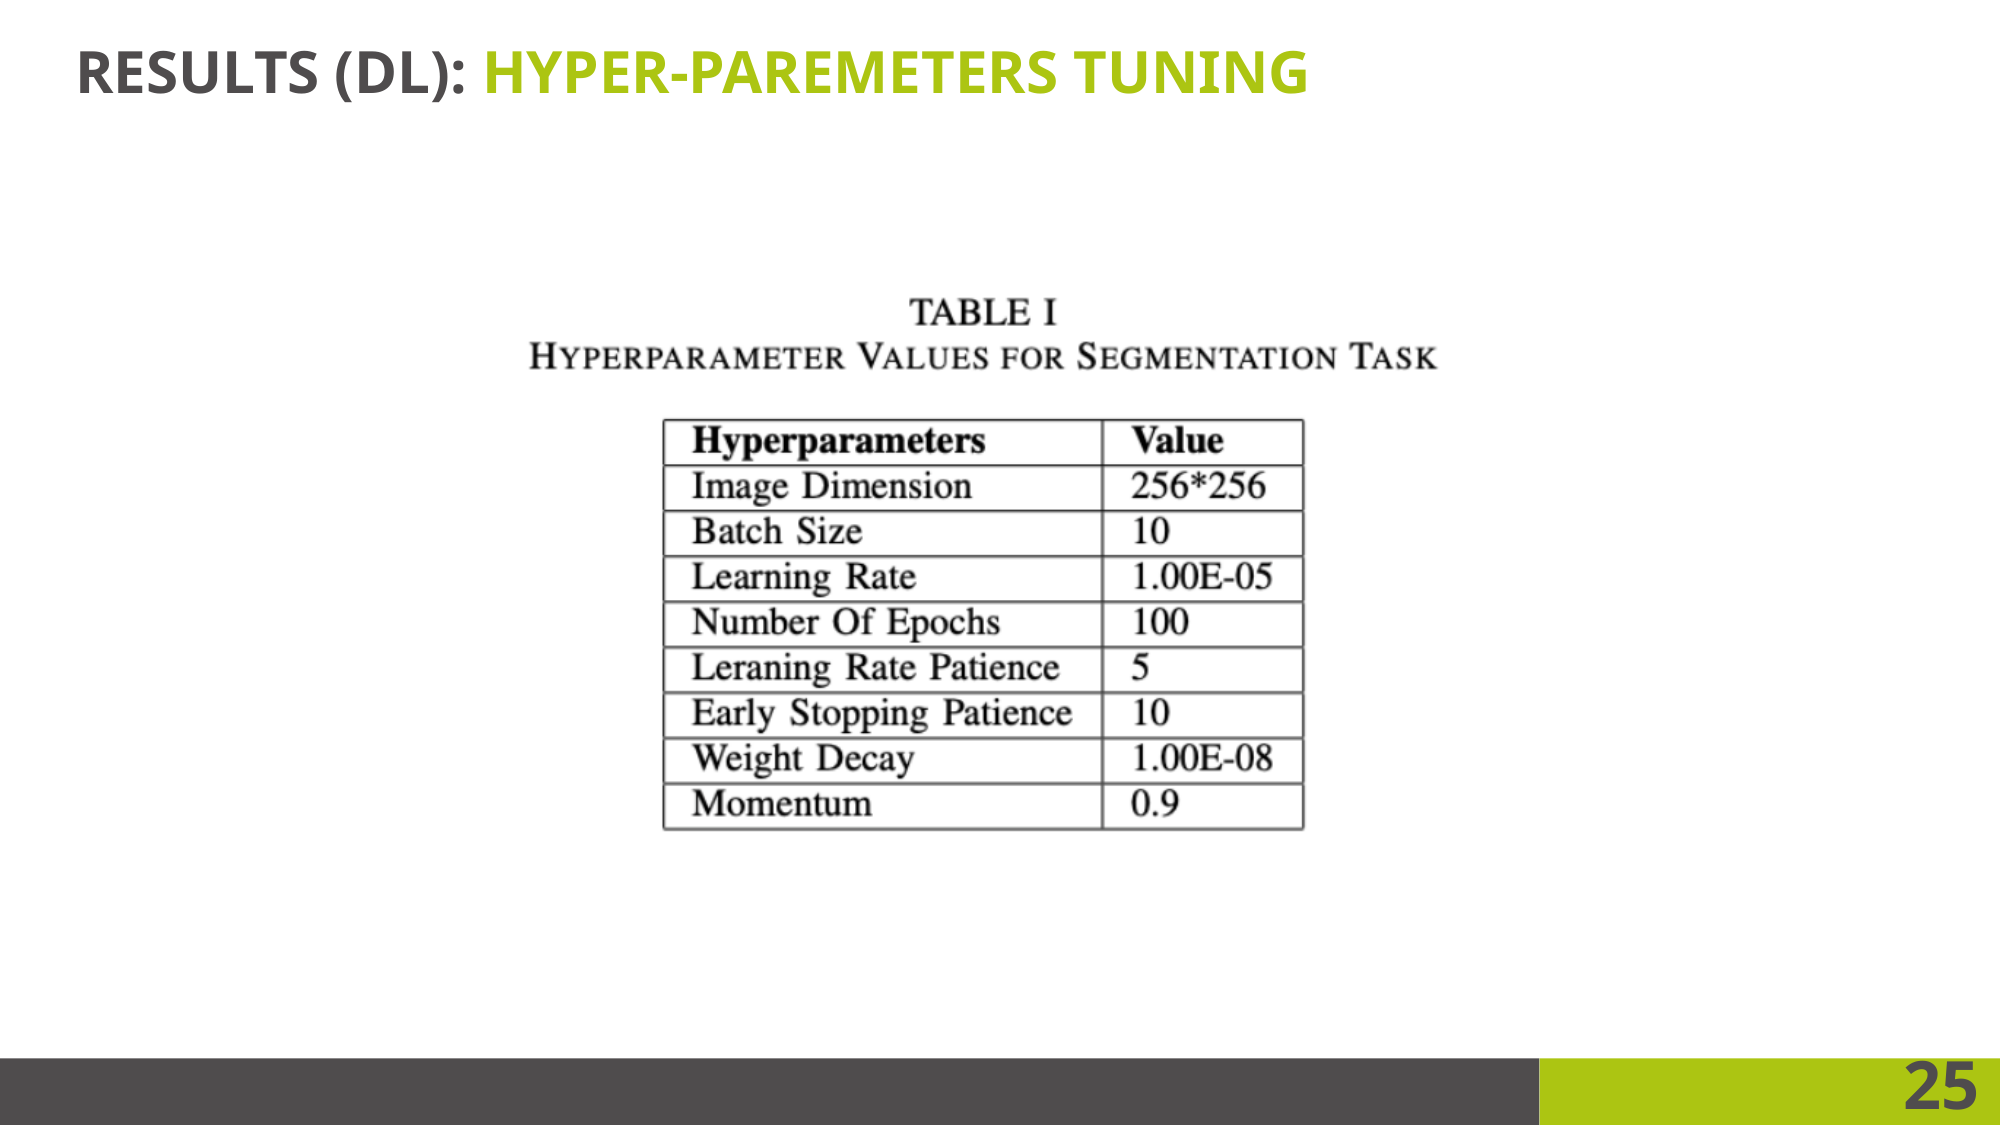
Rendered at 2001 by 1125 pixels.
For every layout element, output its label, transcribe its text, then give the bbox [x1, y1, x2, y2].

slide_number 25 [1544, 1058, 1995, 1119]
text_box RESULTS (DL): HYPER-PAREMETERS TUNING [60, 27, 1807, 113]
text_box [0, 1057, 1538, 1125]
picture [473, 225, 1527, 900]
text_box [1538, 1057, 2000, 1125]
